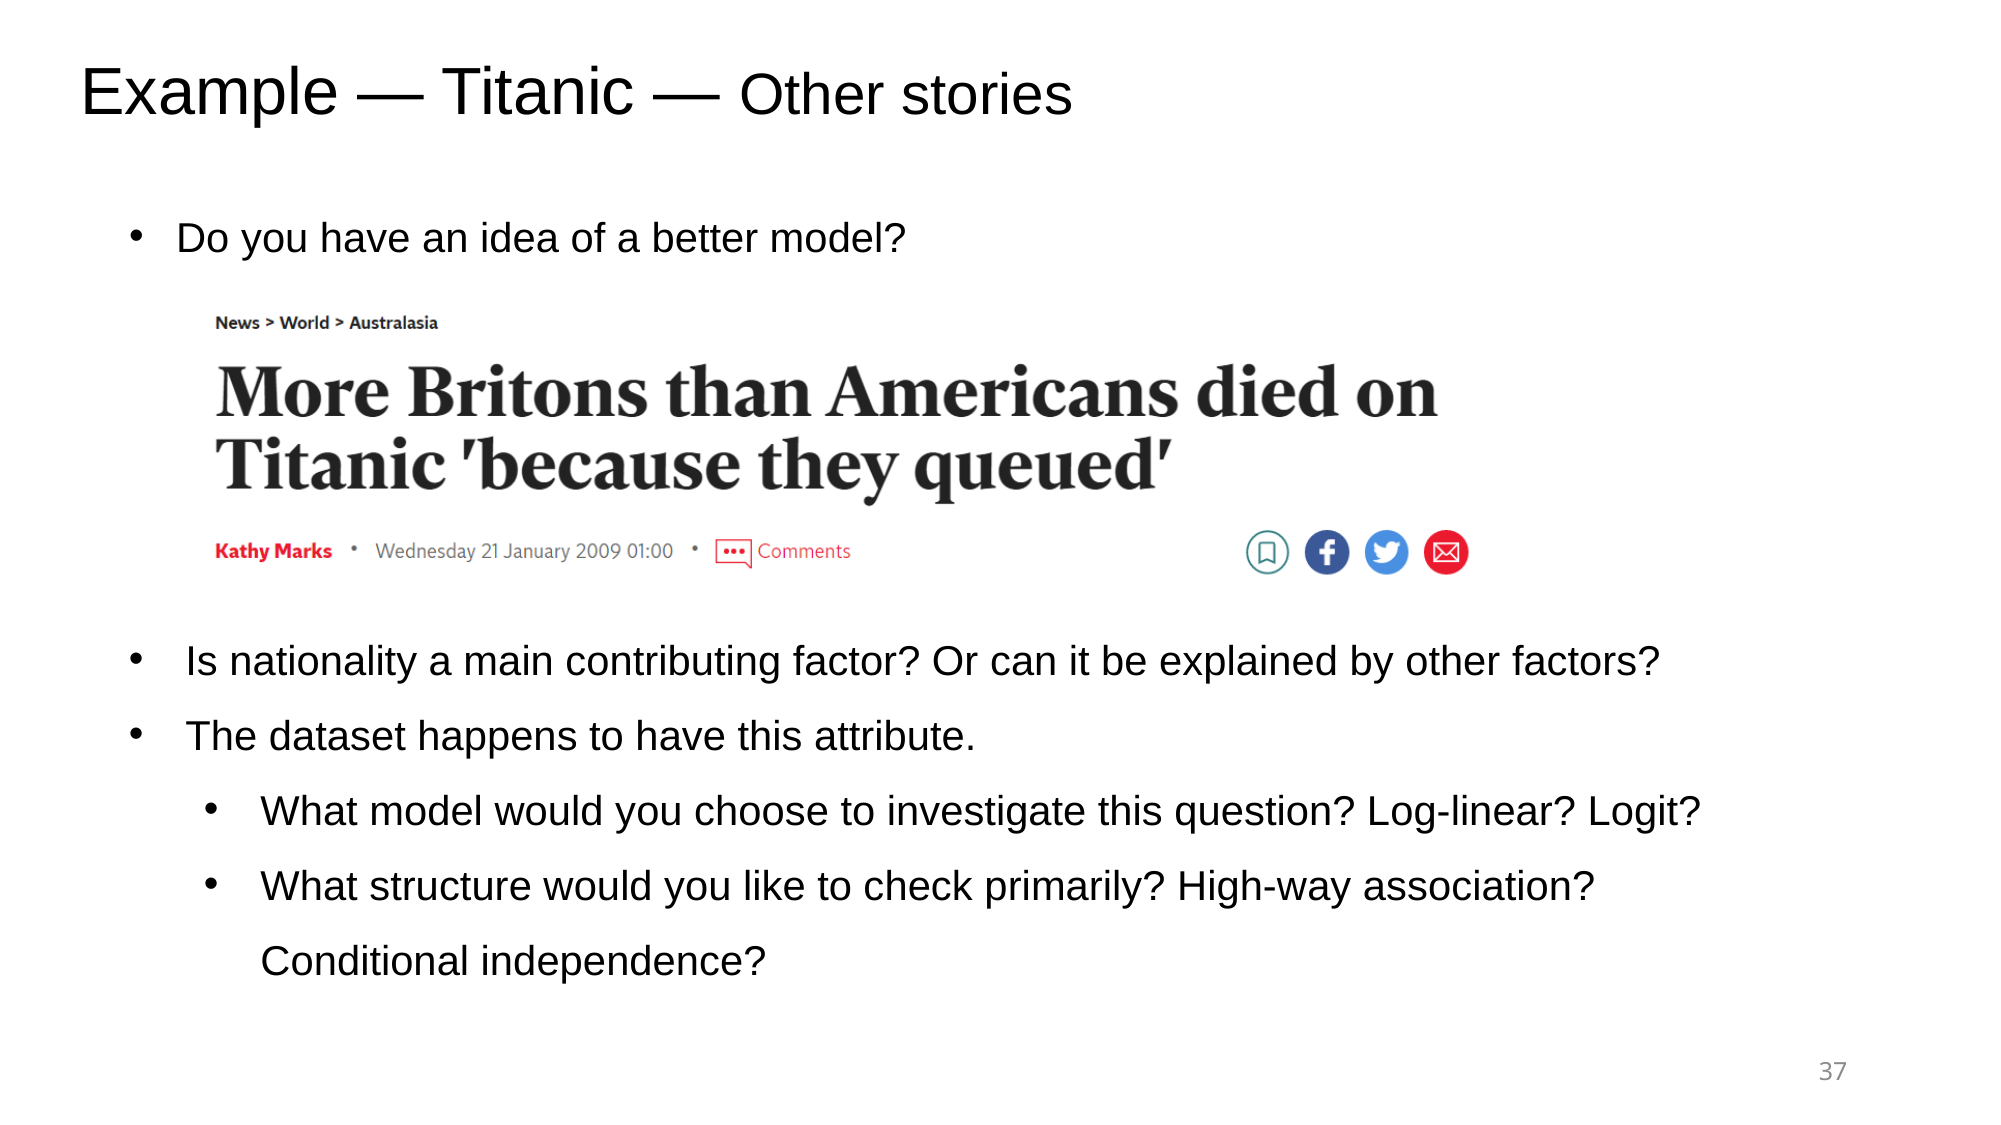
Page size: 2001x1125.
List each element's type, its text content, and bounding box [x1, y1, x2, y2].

slide_number 37 [1412, 1042, 1863, 1103]
text_box Do you have an idea of a better model? [114, 178, 1513, 269]
picture [201, 302, 1482, 587]
text_box Example — Titanic — Other stories [78, 6, 1887, 128]
text_box Is nationality a main contributing factor? Or can it be explained by other factors? The dataset happens to have this attribute. What model would you choose to investigate this question? Log-linear? Logit? What structure would you like to check primarily? High-way association? Conditional independence? [114, 600, 1827, 991]
